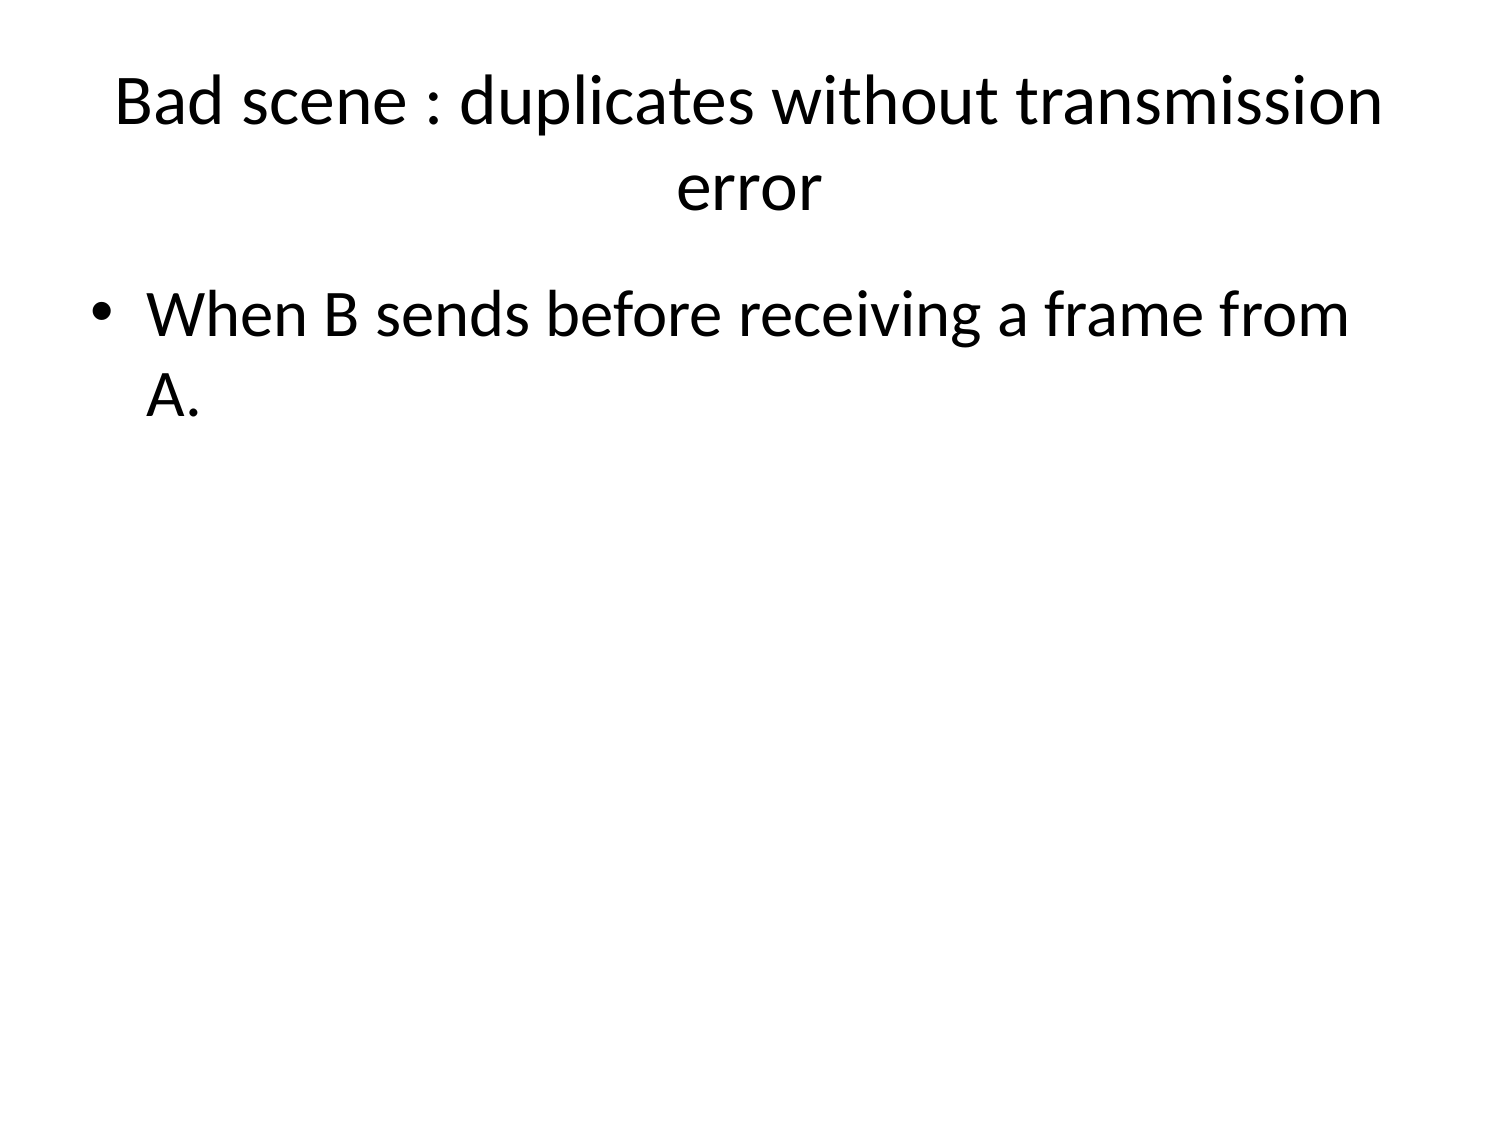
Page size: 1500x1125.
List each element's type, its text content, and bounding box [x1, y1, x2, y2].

list When B sends before receiving a frame from A. [75, 262, 1425, 1005]
title Bad scene : duplicates without transmission error [75, 45, 1425, 233]
